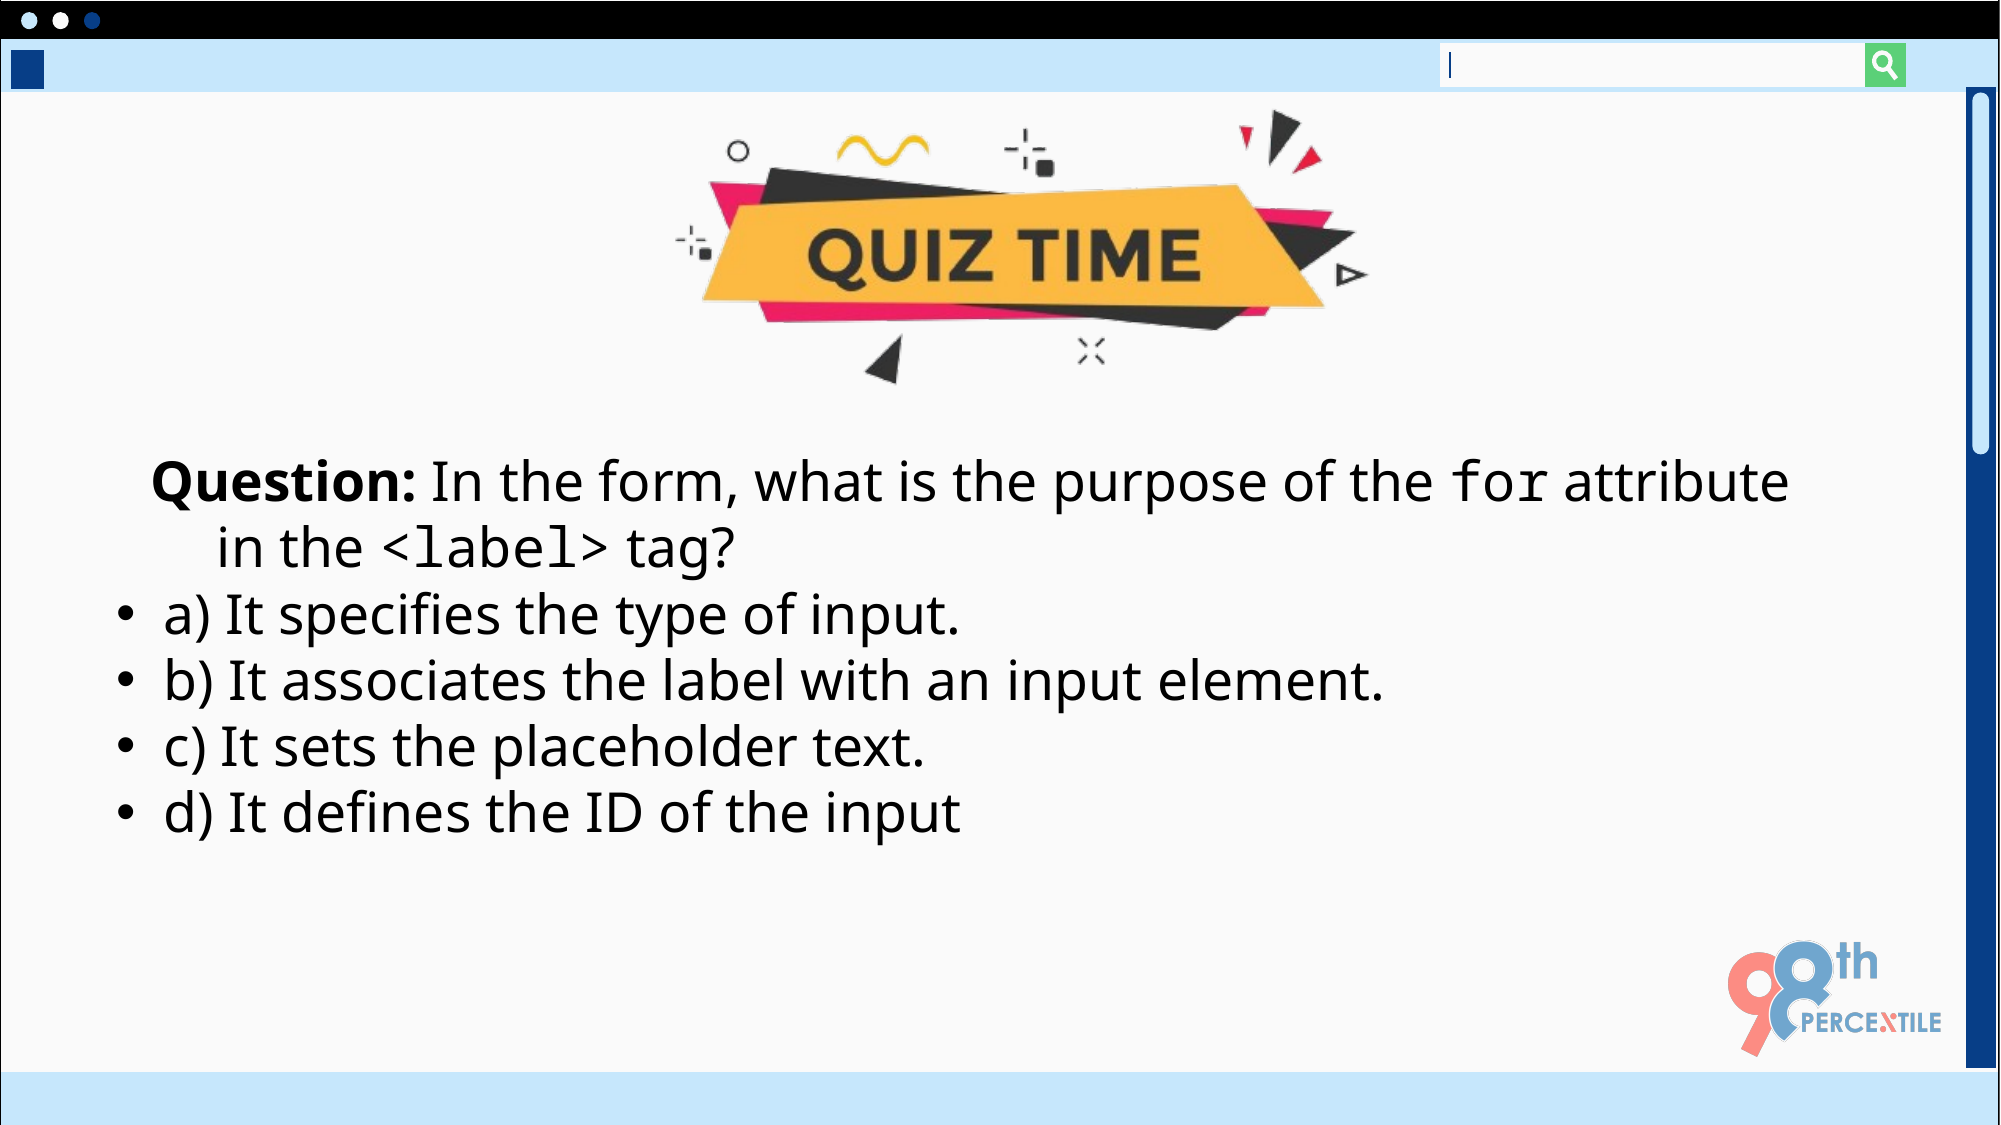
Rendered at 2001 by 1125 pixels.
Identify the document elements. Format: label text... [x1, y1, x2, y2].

picture [1724, 938, 1944, 1061]
subtitle Question: In the form, what is the purpose of the for attribute in the <label> tag? a) It specifies the type of input. b) It associates the label with an input element. c) It sets the placeholder text. d) It defines the ID of the input [101, 431, 1834, 1001]
picture [521, 0, 1479, 562]
